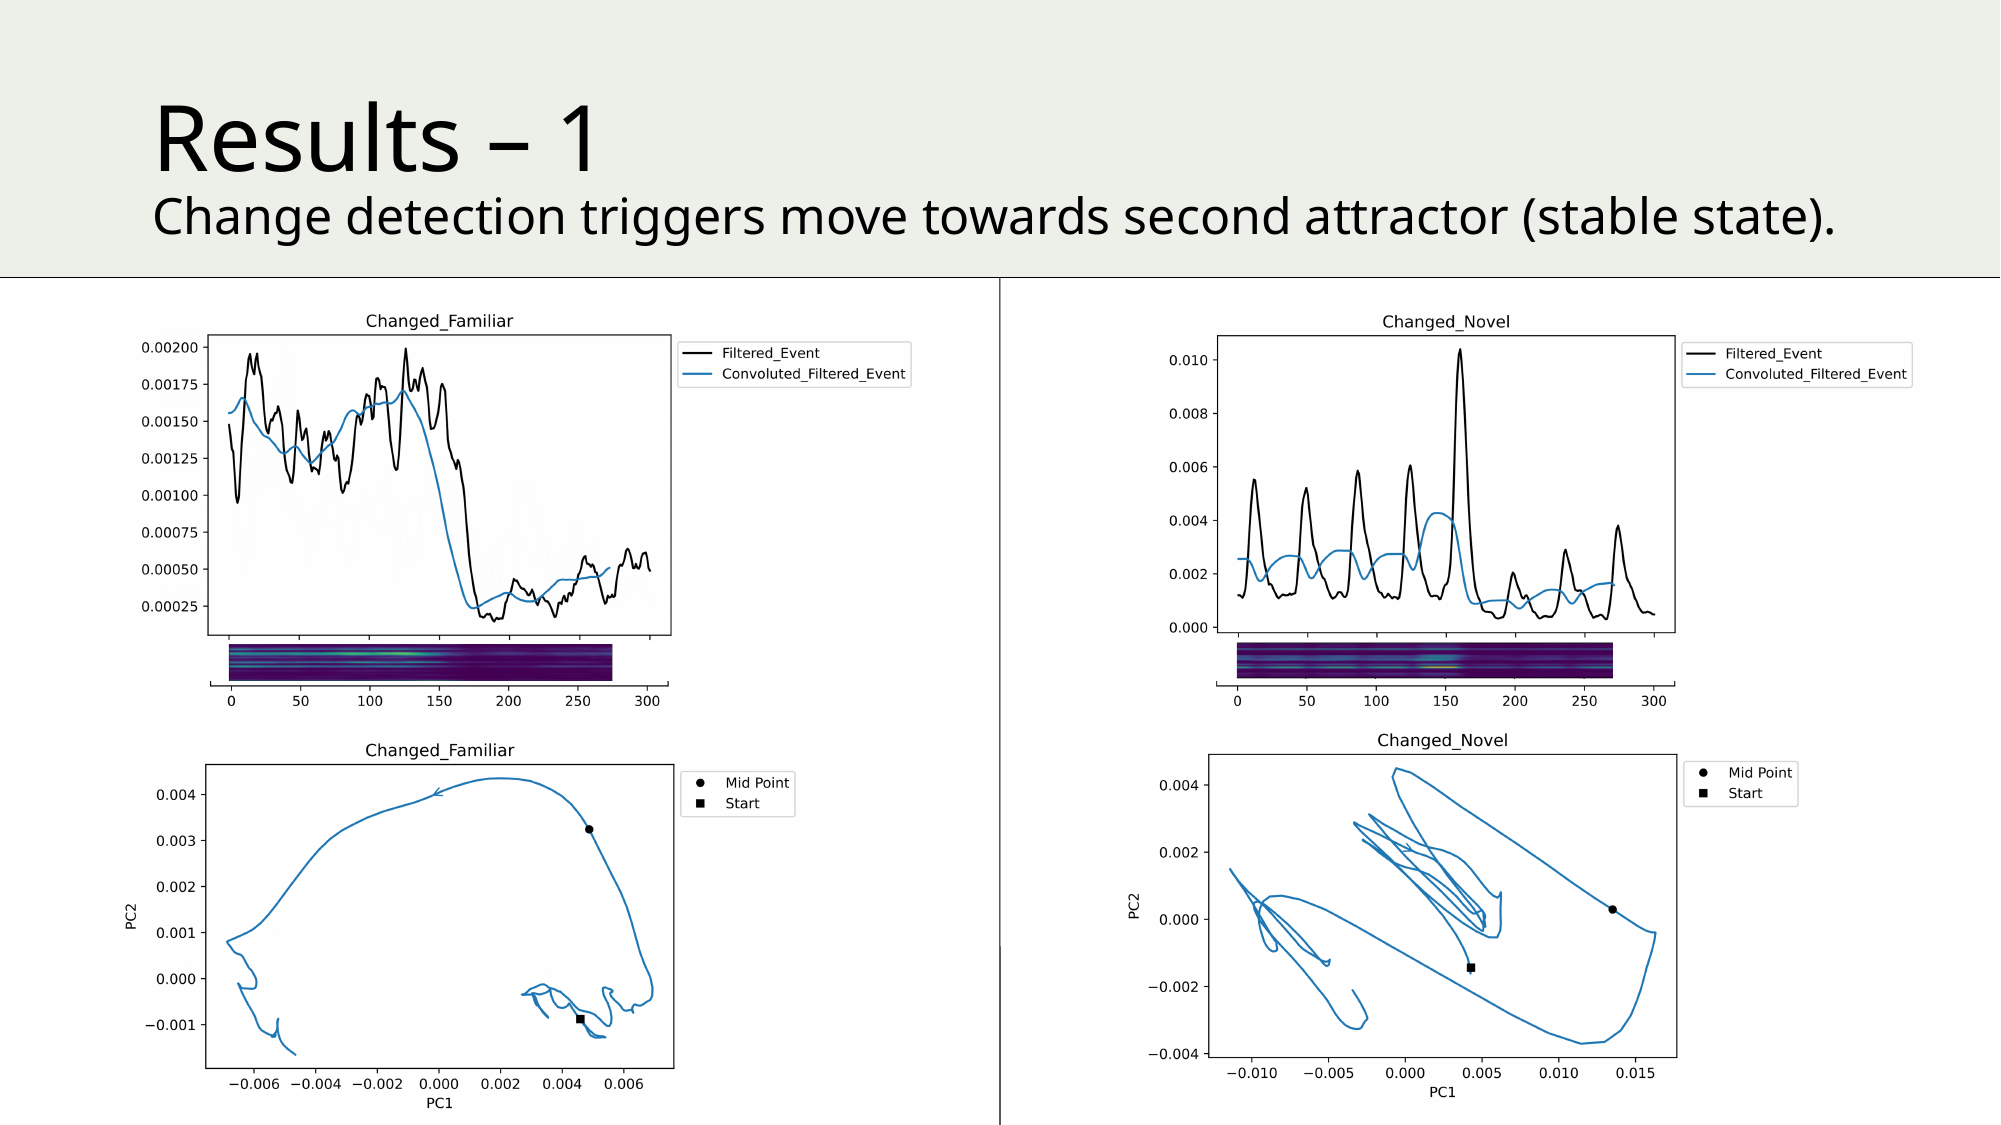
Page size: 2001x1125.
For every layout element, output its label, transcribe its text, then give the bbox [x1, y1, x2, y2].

picture [1158, 681, 1922, 710]
picture [131, 304, 921, 710]
title Results – 1 Change detection triggers move towards second attractor (stable state). [137, 59, 1863, 277]
picture [1159, 305, 1922, 679]
text_box [0, 0, 2000, 277]
picture [115, 728, 805, 1121]
picture [1118, 722, 1808, 1110]
